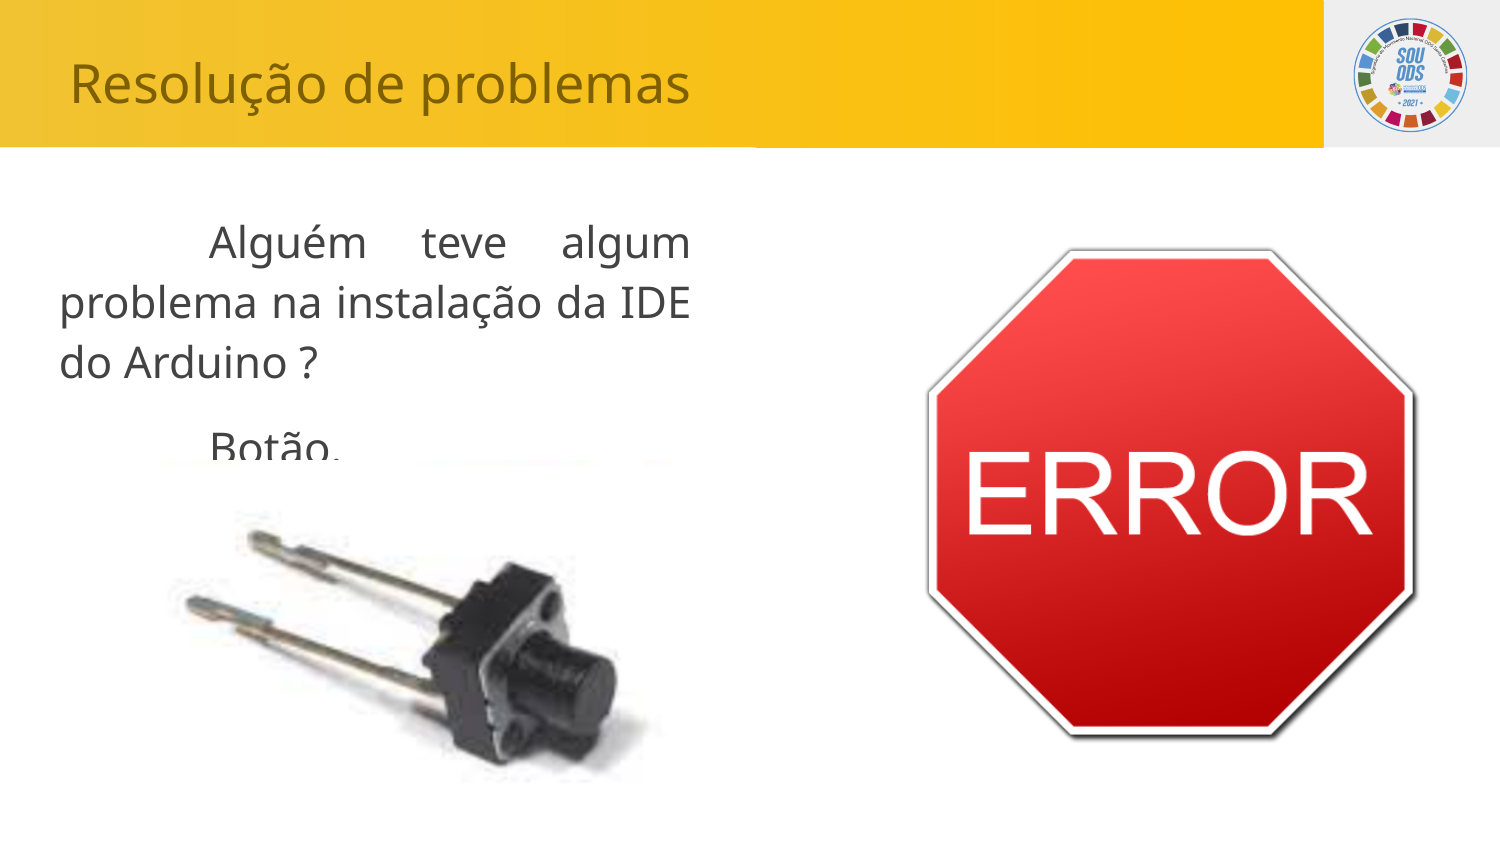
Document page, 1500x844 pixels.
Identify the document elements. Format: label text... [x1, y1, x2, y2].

picture [155, 460, 673, 816]
picture [897, 220, 1448, 771]
list Alguém teve algum problema na instalação da IDE do Arduino ? Botão. [0, 147, 752, 844]
picture [1350, 12, 1474, 136]
title Resolução de problemas [54, 34, 1320, 115]
